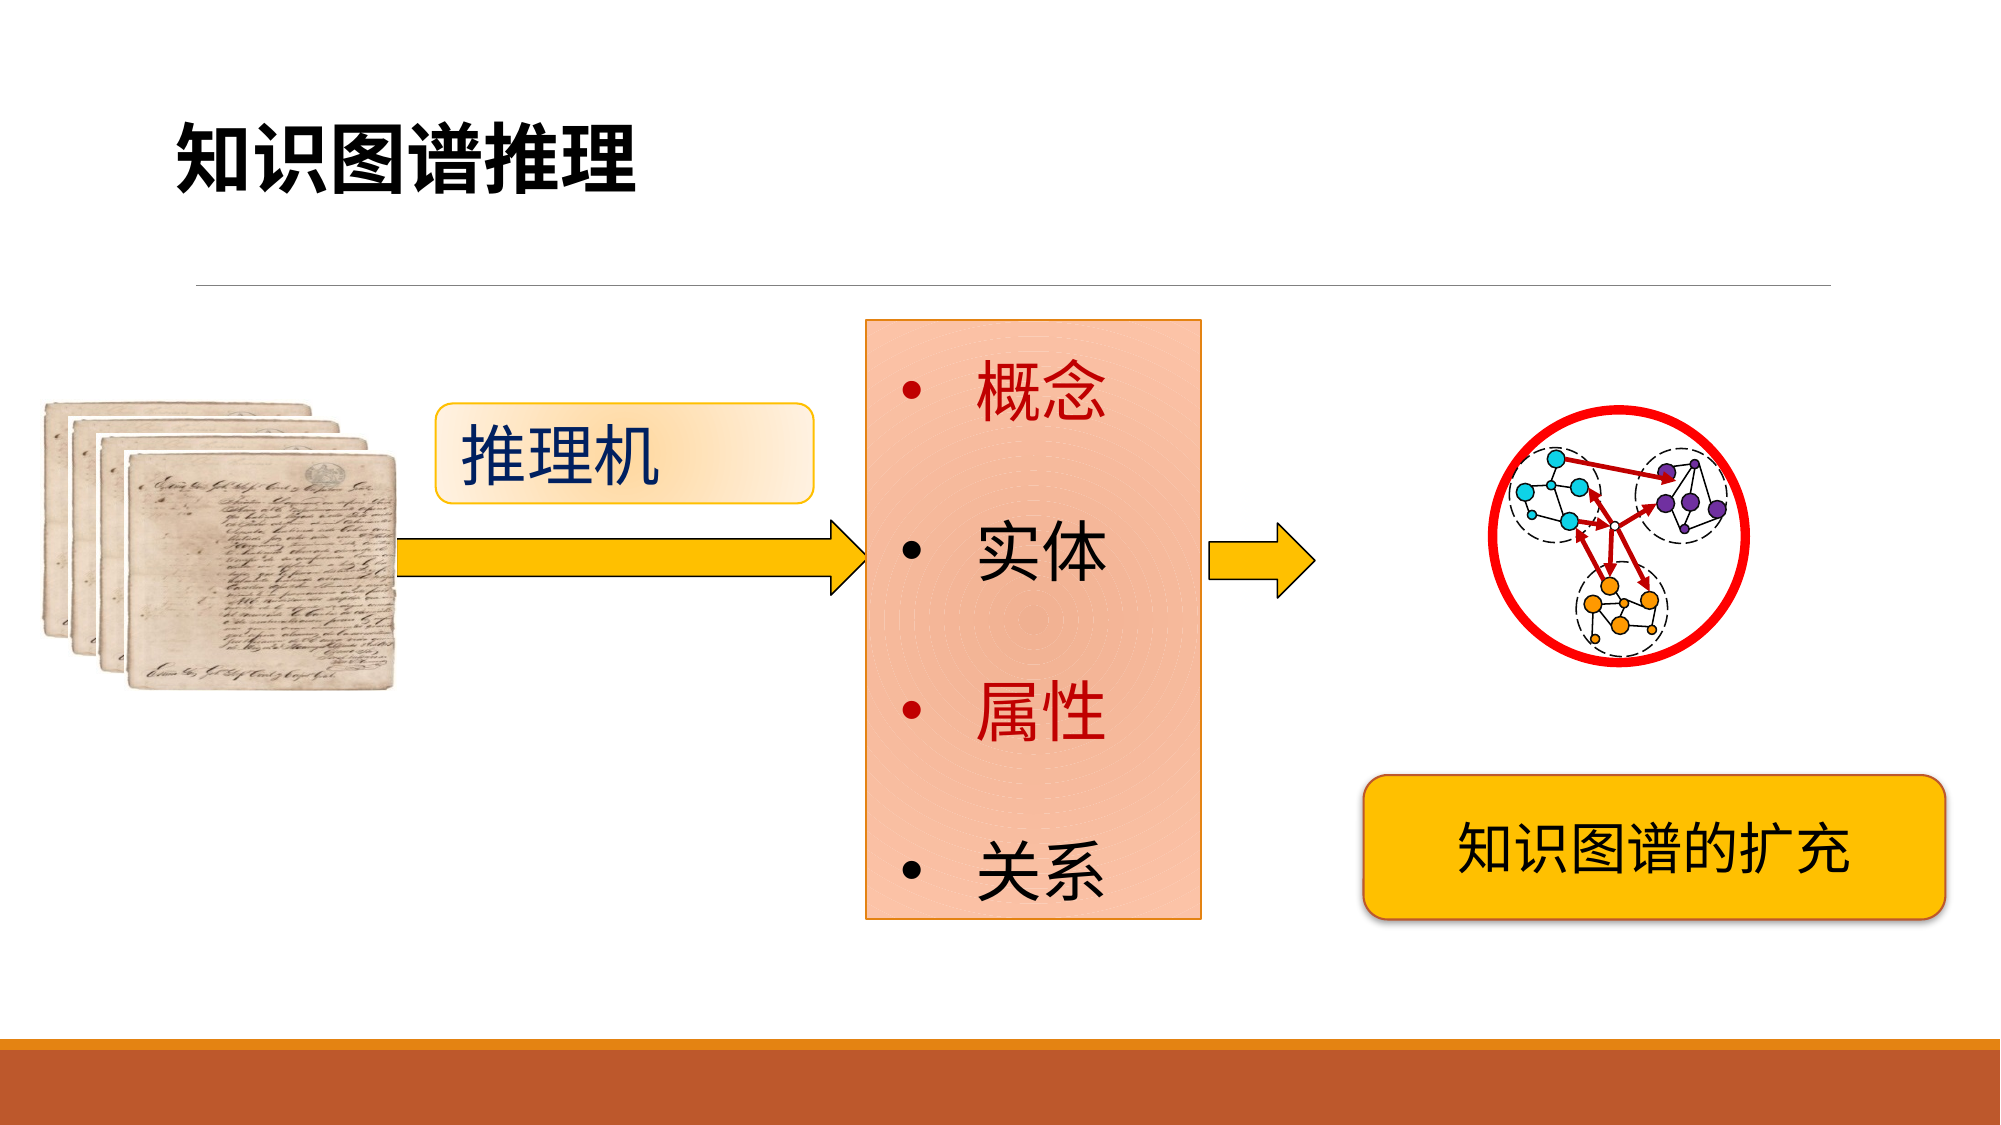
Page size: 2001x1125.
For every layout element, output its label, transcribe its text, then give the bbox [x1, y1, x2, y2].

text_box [39, 398, 397, 692]
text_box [865, 319, 1221, 1077]
text_box 知识图谱的扩充 [1362, 774, 1947, 921]
text_box [1229, 523, 1315, 599]
text_box 知识图谱推理 [155, 54, 1839, 215]
text_box 推理机 [434, 402, 815, 505]
text_box [406, 520, 862, 596]
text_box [1492, 409, 1746, 664]
